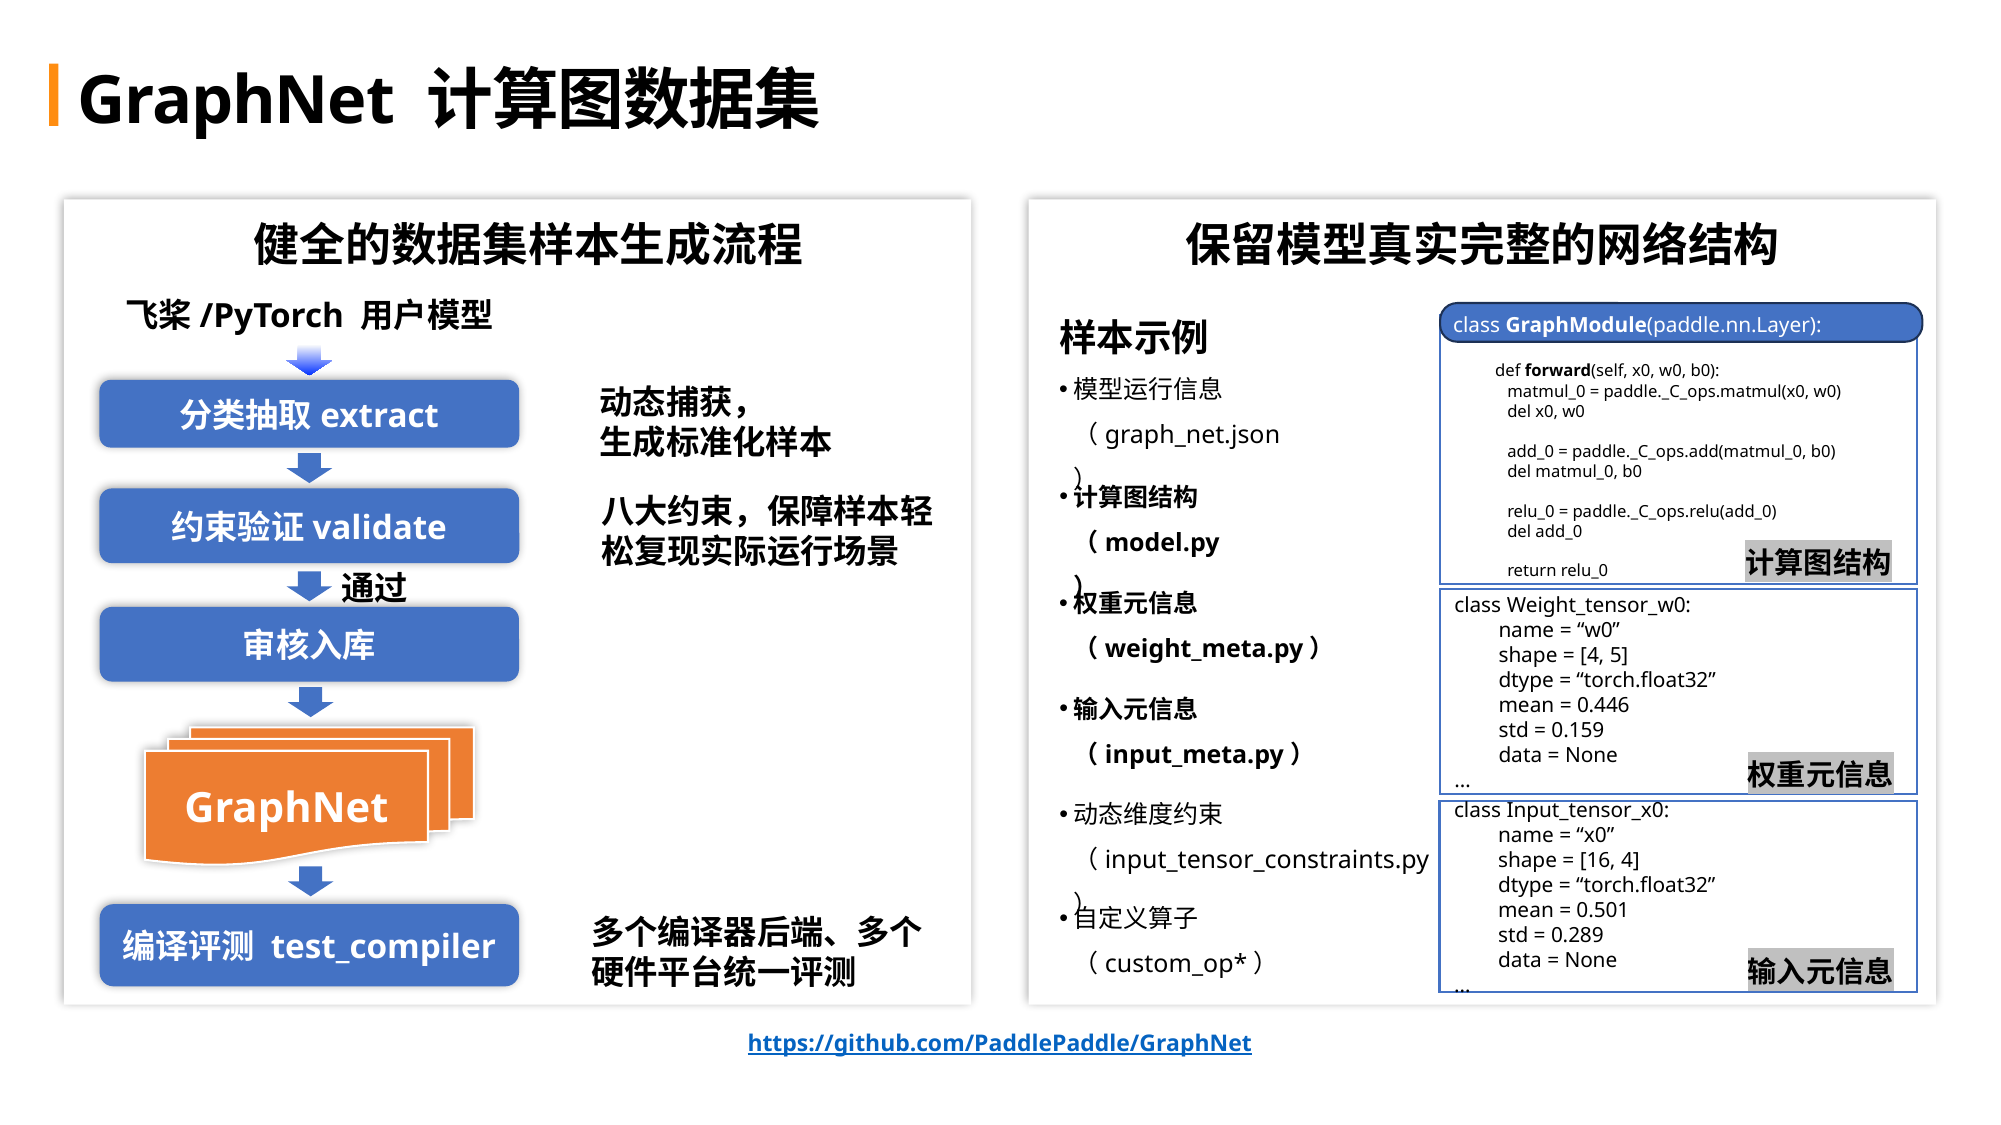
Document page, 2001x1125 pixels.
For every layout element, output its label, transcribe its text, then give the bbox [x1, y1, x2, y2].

title GraphNet 计算图数据集 [76, 1, 1781, 191]
text_box [49, 63, 59, 126]
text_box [1438, 302, 1936, 997]
text_box https://github.com/PaddlePaddle/GraphNet [732, 1020, 1268, 1067]
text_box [1028, 199, 1936, 1005]
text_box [63, 199, 972, 1005]
